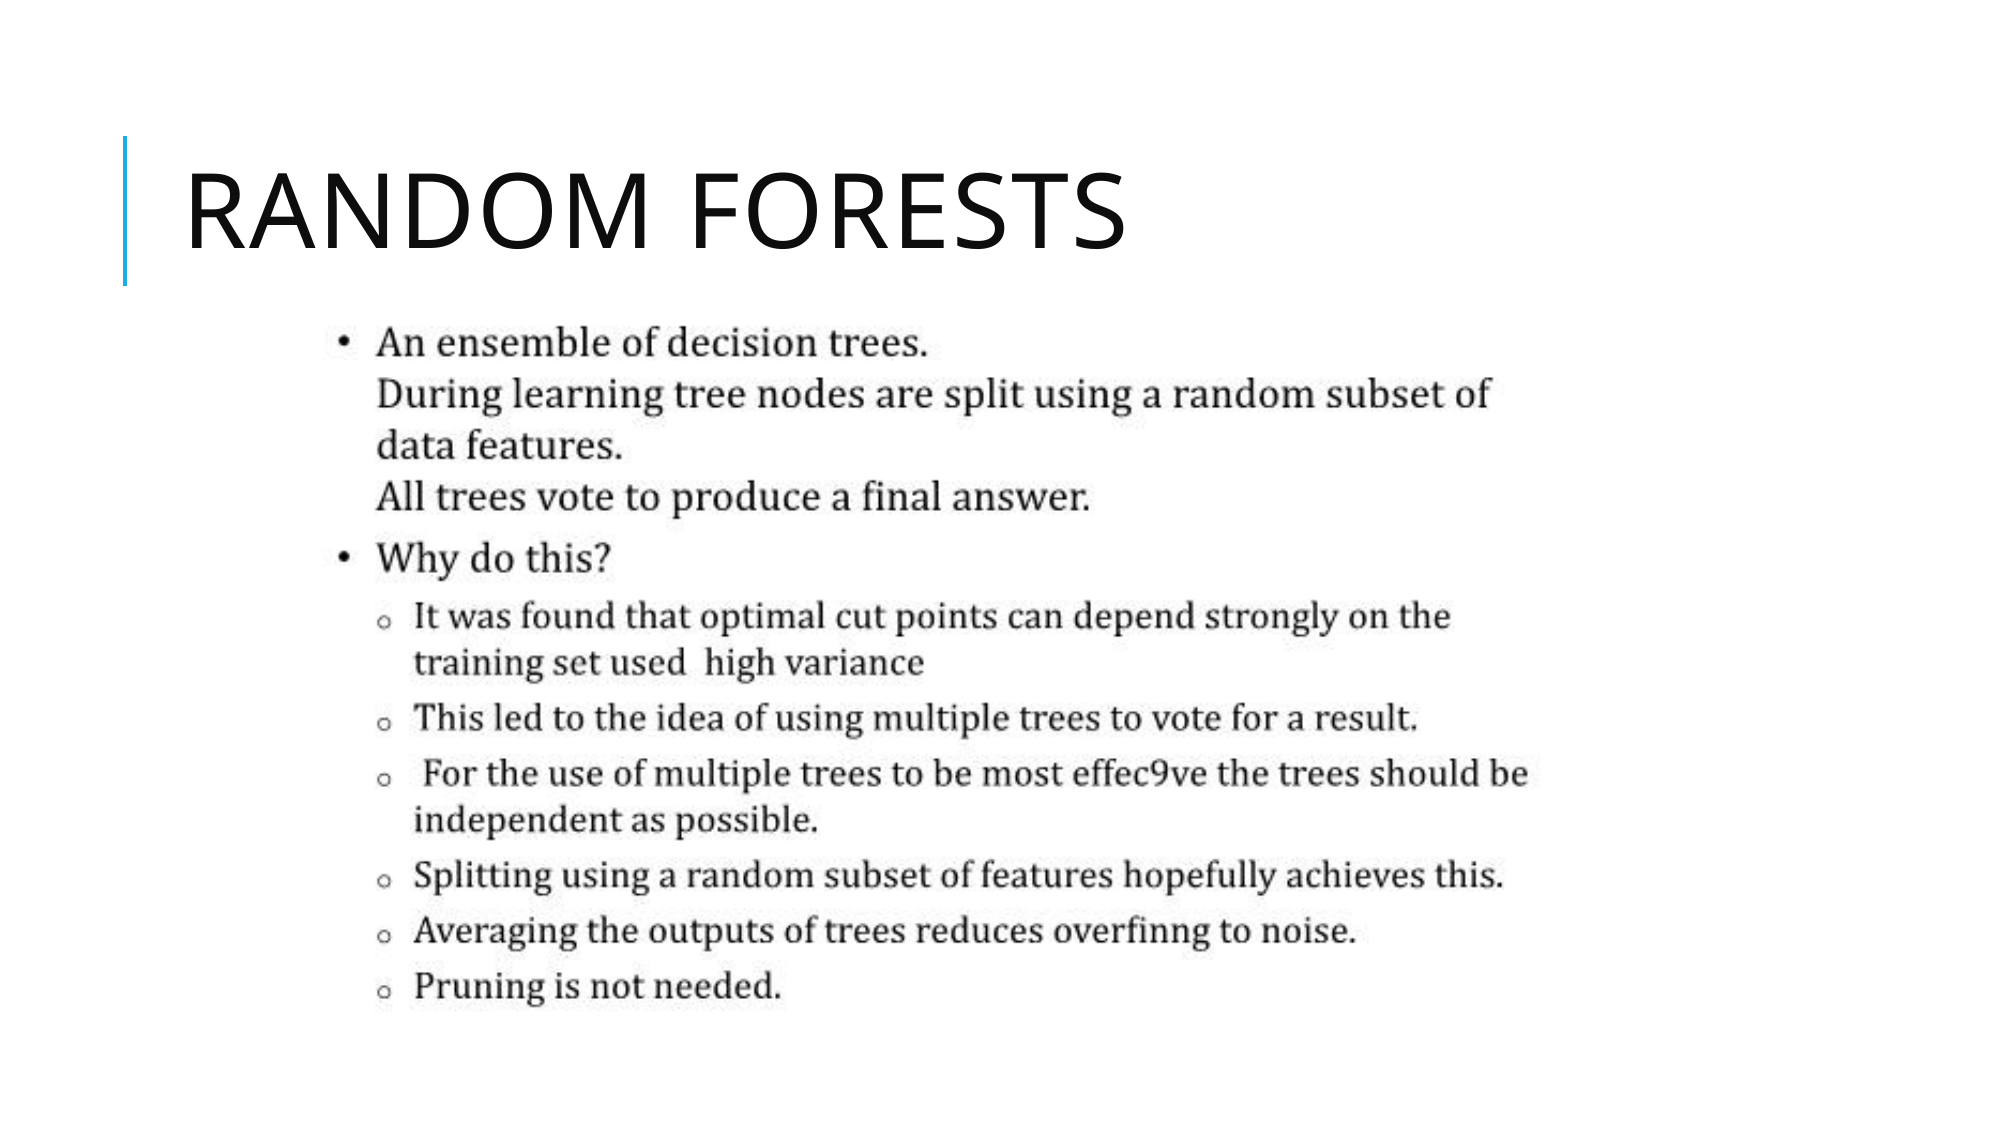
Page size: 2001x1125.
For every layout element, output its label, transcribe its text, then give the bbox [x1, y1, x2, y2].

title Random Forests [168, 96, 1763, 342]
picture [308, 302, 1560, 1023]
